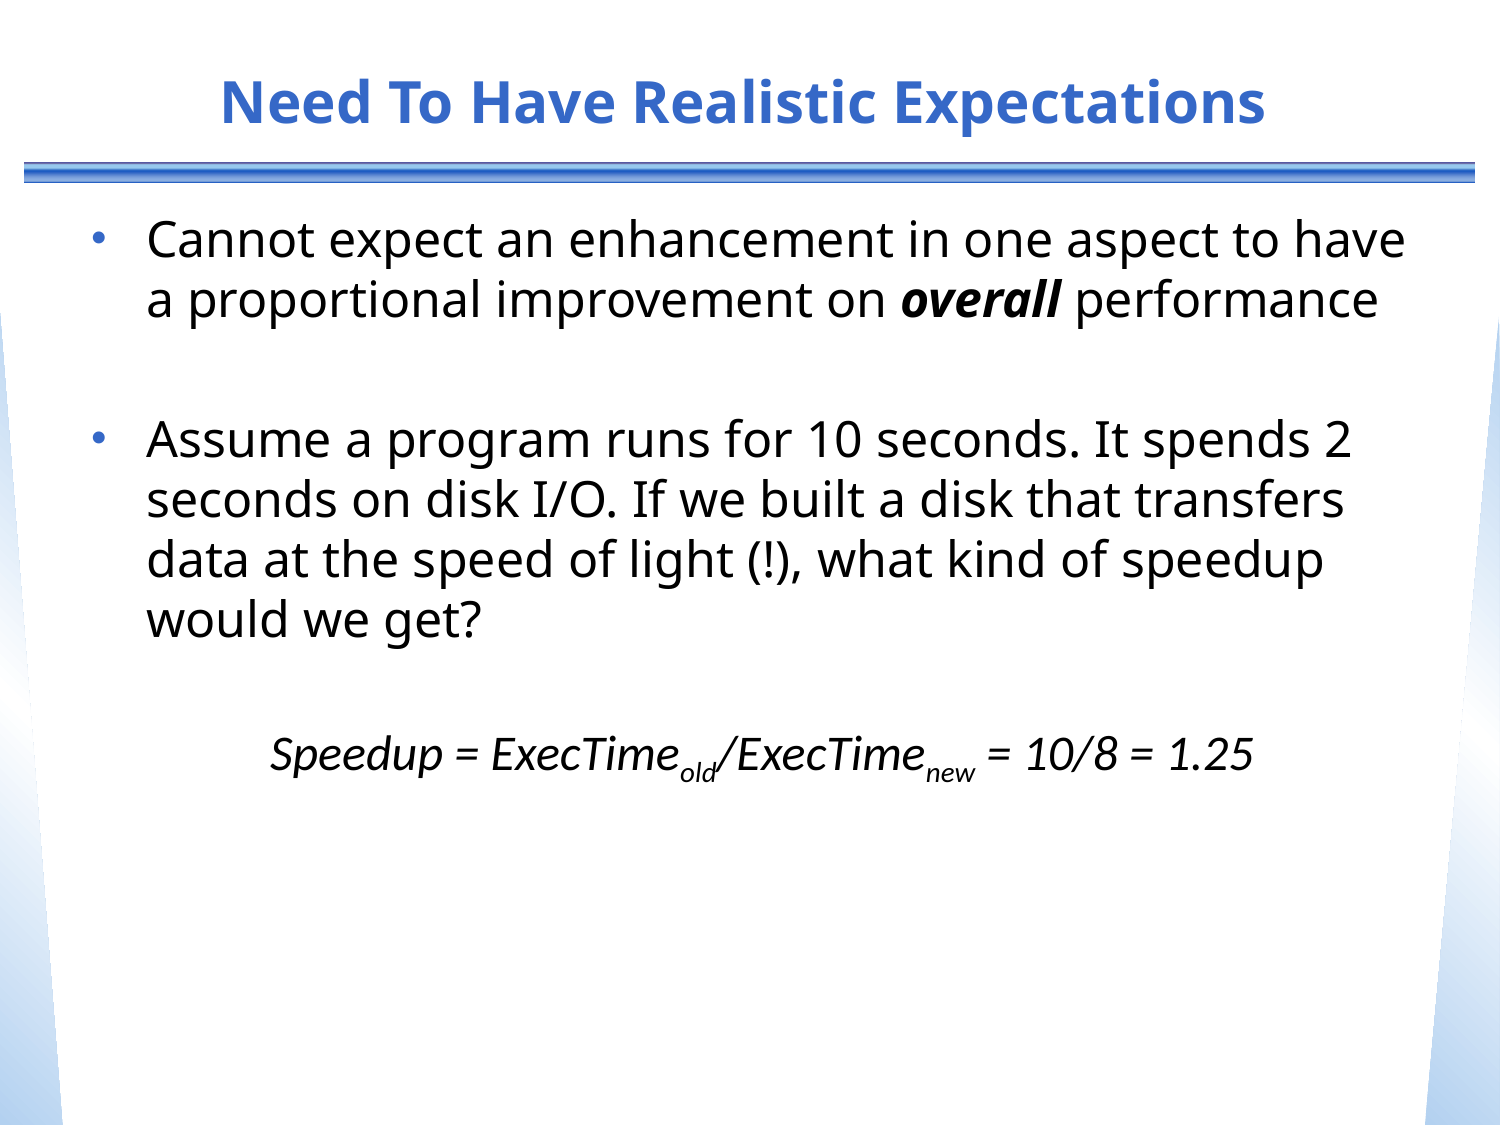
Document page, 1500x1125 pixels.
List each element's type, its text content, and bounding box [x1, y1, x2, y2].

picture [24, 162, 1475, 183]
list Cannot expect an enhancement in one aspect to have a proportional improvement on overall performance Assume a program runs for 10 seconds. It spends 2 seconds on disk I/O. If we built a disk that transfers data at the speed of light (!), what kind of speedup would we get? [75, 200, 1425, 827]
text_box Speedup = ExecTimeold/ExecTimenew = 10/8 = 1.25 [255, 712, 1269, 796]
title Need To Have Realistic Expectations [37, 37, 1450, 163]
